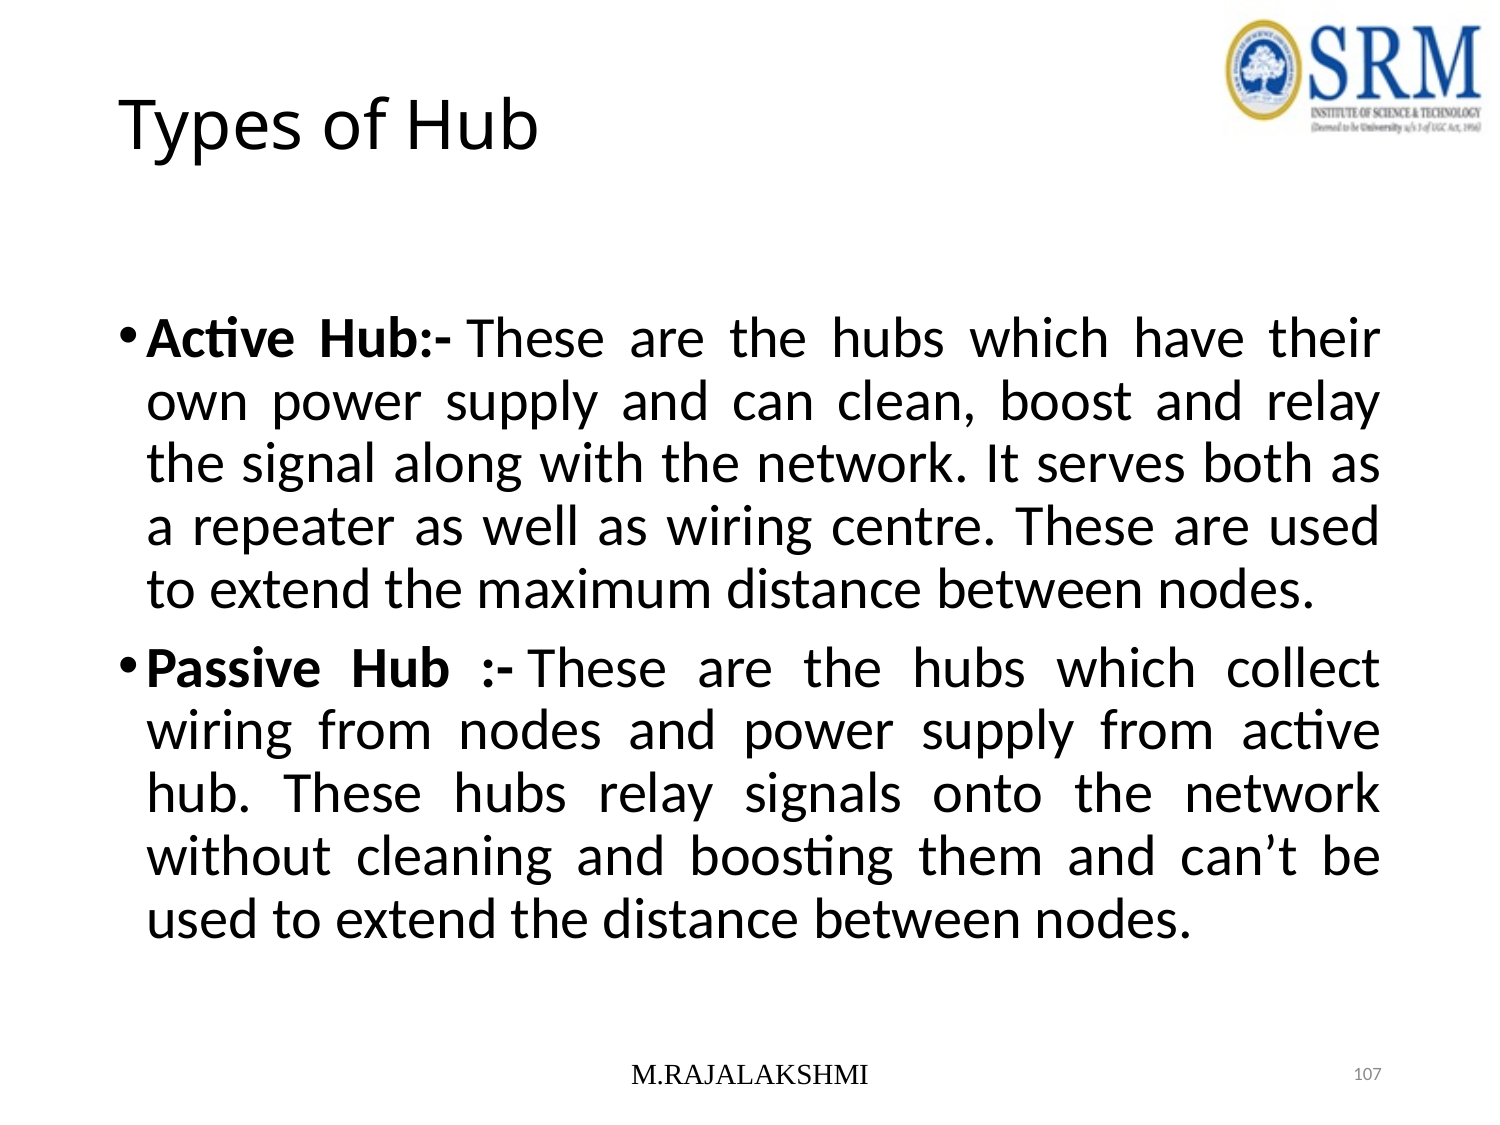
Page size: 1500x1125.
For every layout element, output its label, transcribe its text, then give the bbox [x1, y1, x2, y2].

title Types of Hub [103, 59, 1397, 278]
list Active Hub:- These are the hubs which have their own power supply and can clean, boost and relay the signal along with the network. It serves both as a repeater as well as wiring centre. These are used to extend the maximum distance between nodes. Passive Hub :- These are the hubs which collect wiring from nodes and power supply from active hub. These hubs relay signals onto the network without cleaning and boosting them and can’t be used to extend the distance between nodes. [103, 299, 1397, 1014]
slide_number 107 [1059, 1042, 1397, 1103]
picture [1223, 0, 1489, 149]
footer M.RAJALAKSHMI [496, 1042, 1004, 1103]
